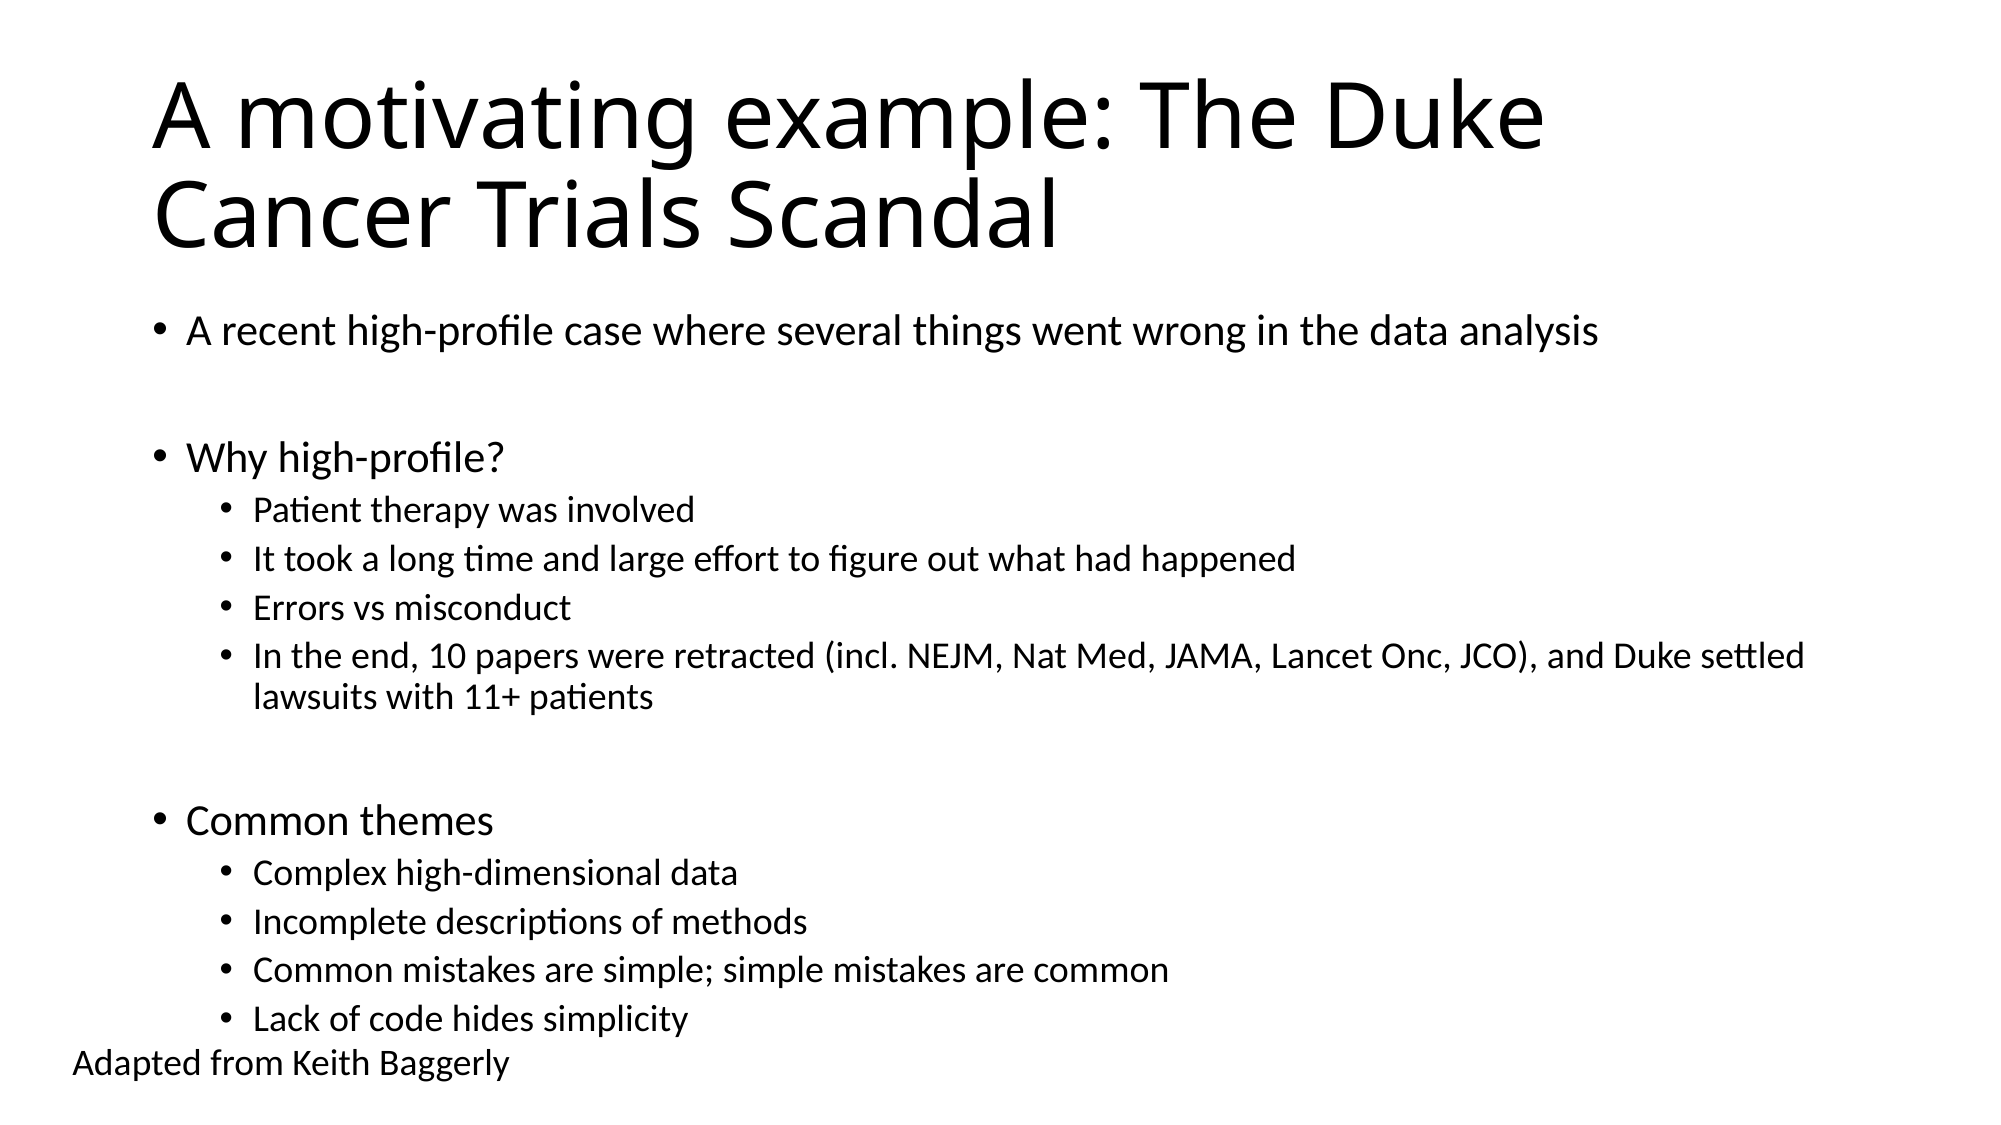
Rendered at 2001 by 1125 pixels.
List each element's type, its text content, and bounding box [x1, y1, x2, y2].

title A motivating example: The Duke Cancer Trials Scandal [137, 59, 1863, 278]
list A recent high-profile case where several things went wrong in the data analysis Why high-profile? Patient therapy was involved It took a long time and large effort to figure out what had happened Errors vs misconduct In the end, 10 papers were retracted (incl. NEJM, Nat Med, JAMA, Lancet Onc, JCO), and Duke settled lawsuits with 11+ patients Common themes Complex high-dimensional data Incomplete descriptions of methods Common mistakes are simple; simple mistakes are common Lack of code hides simplicity [137, 299, 1863, 1054]
text_box Adapted from Keith Baggerly [57, 1030, 545, 1091]
